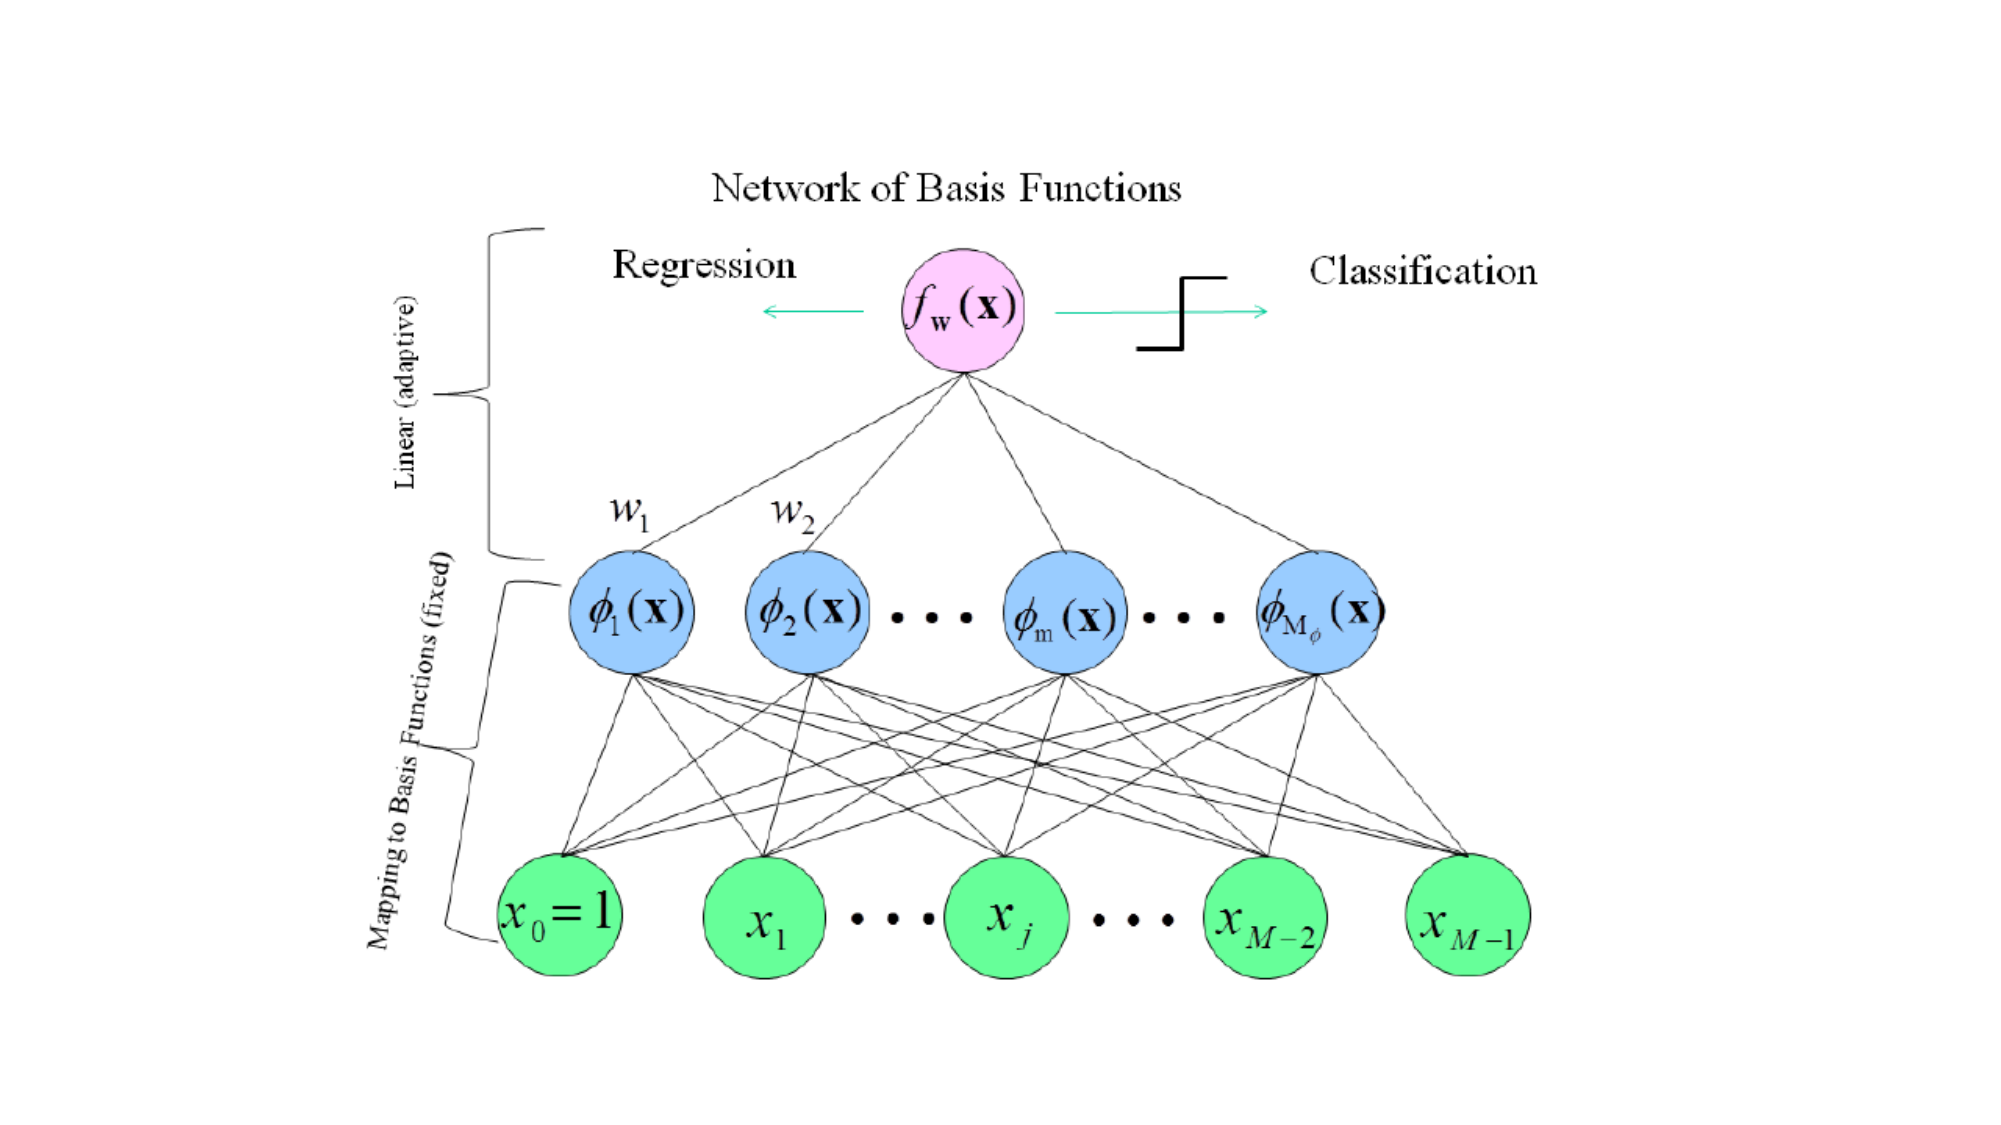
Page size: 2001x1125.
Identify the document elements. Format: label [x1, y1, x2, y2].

picture [295, 63, 1705, 1061]
